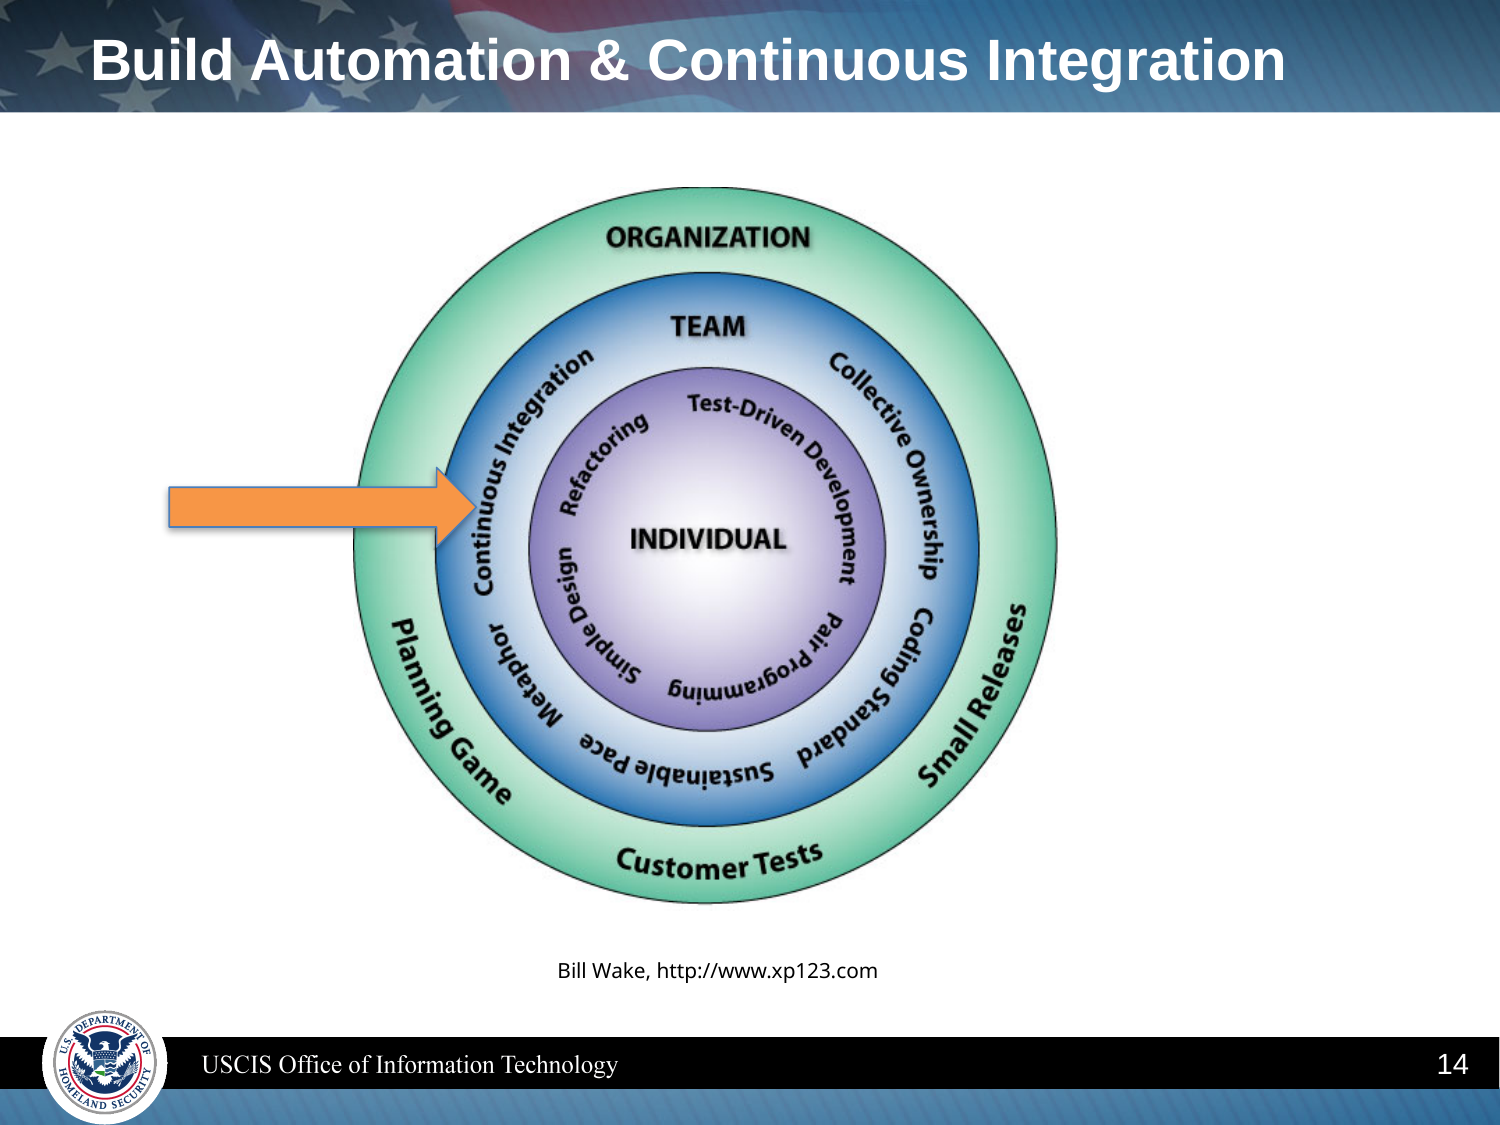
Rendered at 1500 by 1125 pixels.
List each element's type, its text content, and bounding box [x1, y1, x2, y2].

slide_number 14 [1324, 1038, 1485, 1098]
picture [0, 1000, 1500, 1125]
title Build Automation & Continuous Integration [75, 0, 1425, 101]
picture [352, 187, 1062, 911]
picture [0, 0, 1500, 112]
text_box Bill Wake, http://www.xp123.com [542, 950, 894, 990]
text_box [168, 486, 347, 528]
